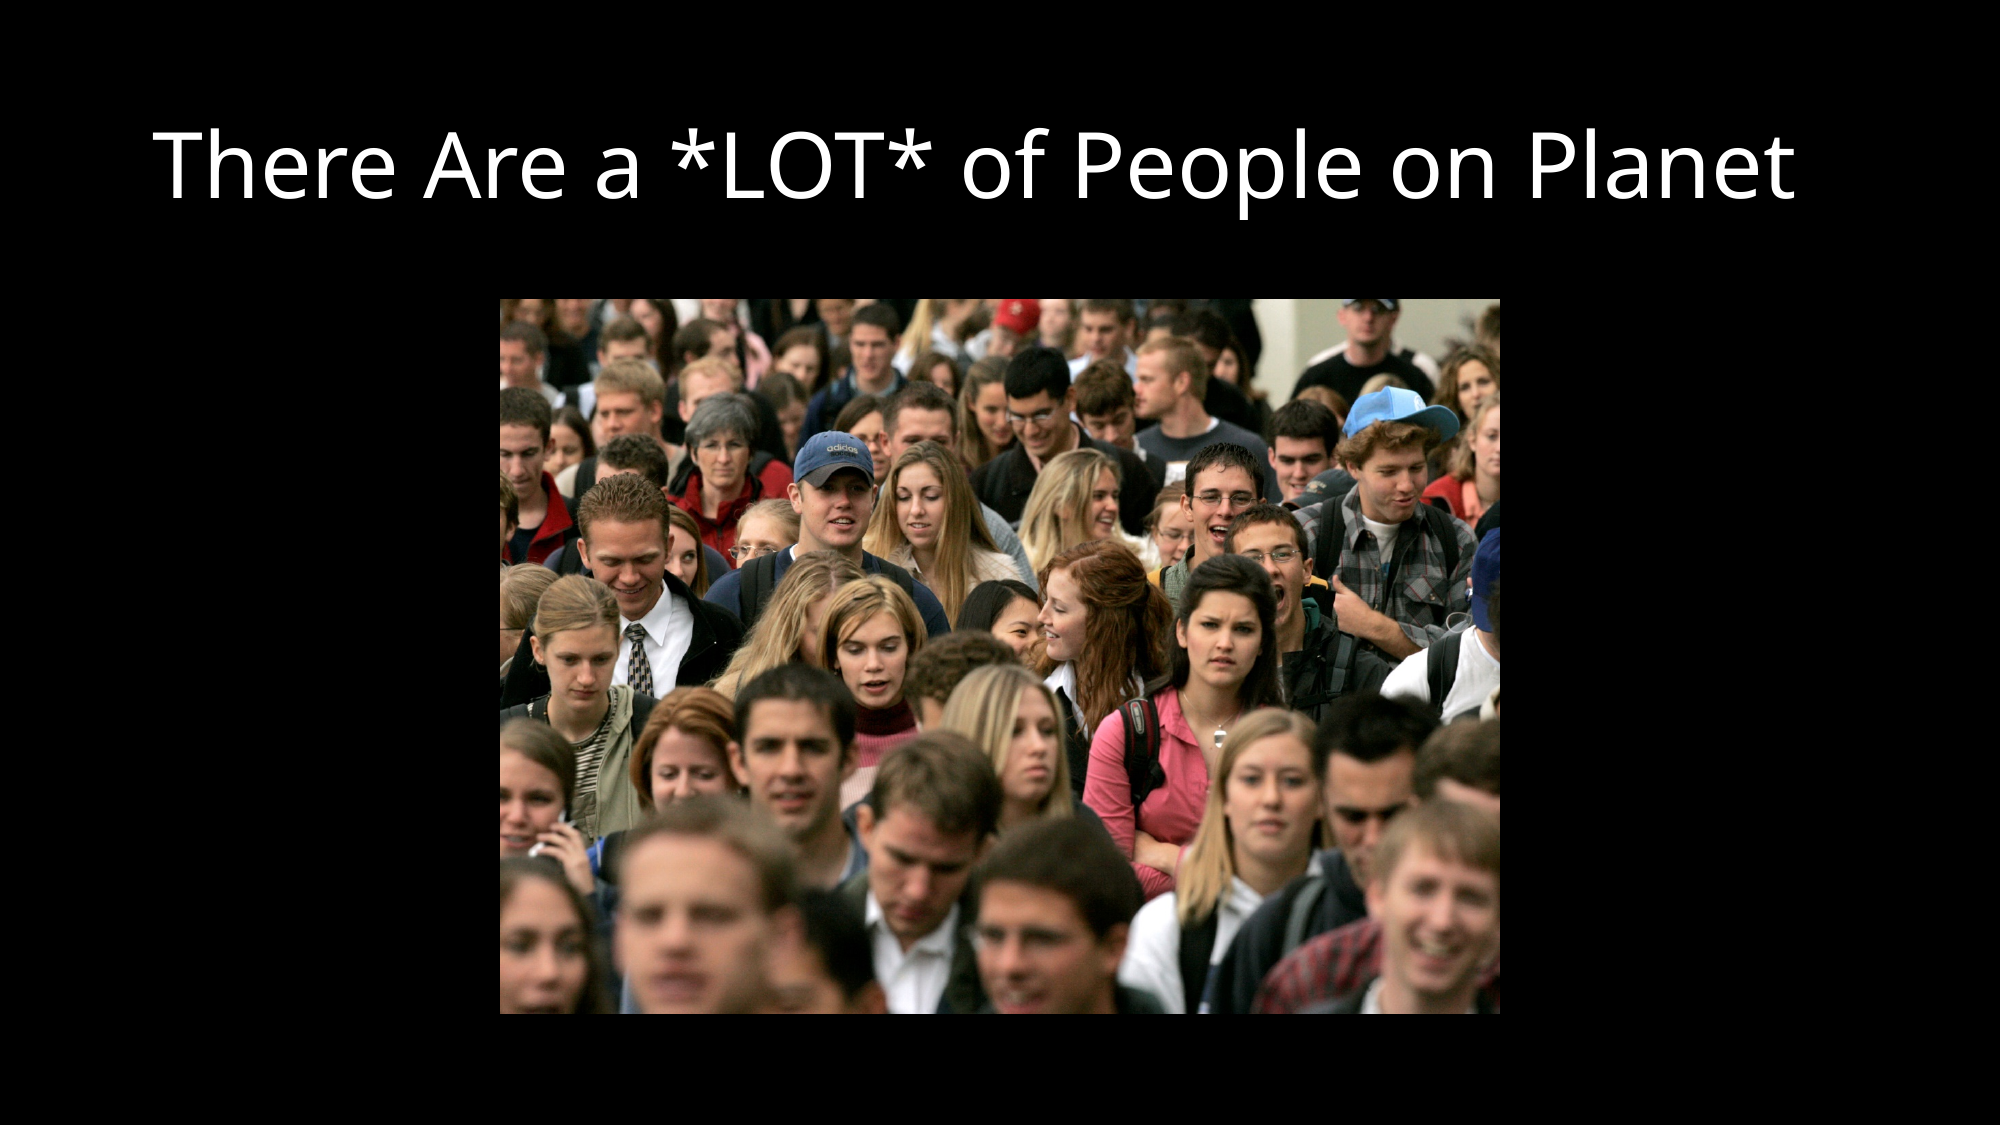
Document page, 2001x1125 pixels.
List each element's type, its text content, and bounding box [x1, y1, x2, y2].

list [500, 299, 1500, 1014]
title There Are a *LOT* of People on Planet [137, 59, 1863, 278]
